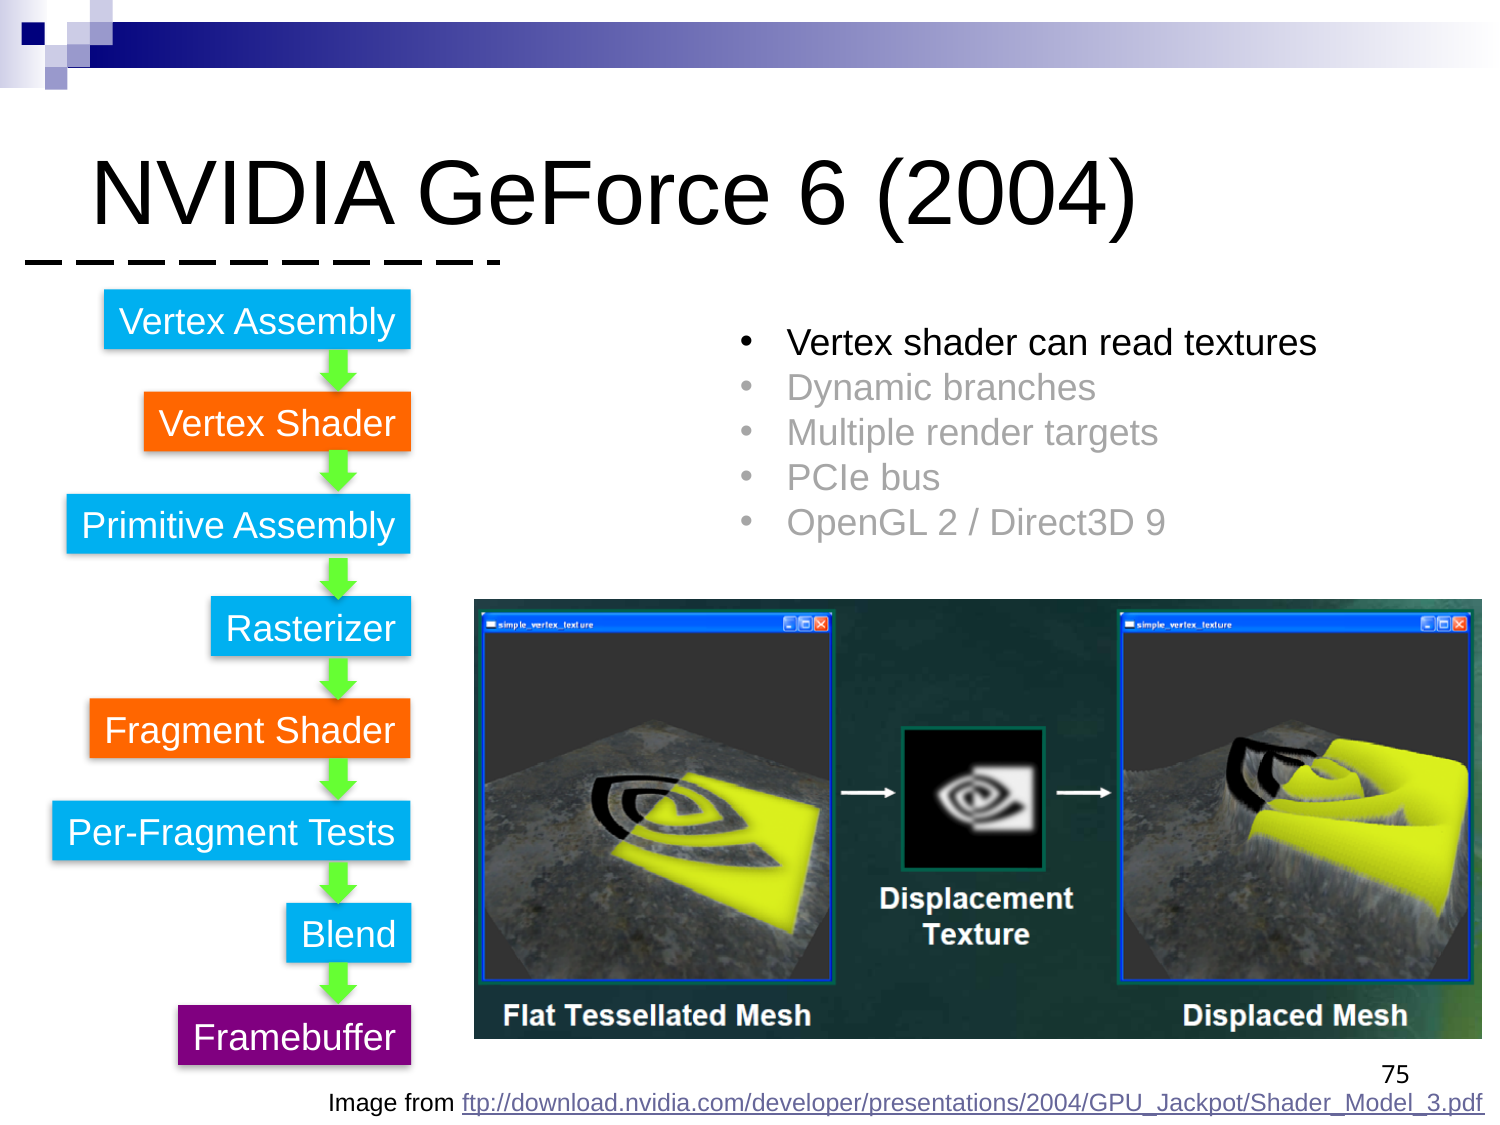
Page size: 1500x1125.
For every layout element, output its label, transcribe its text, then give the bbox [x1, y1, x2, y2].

text_box [319, 558, 358, 600]
slide_number 75 [1074, 1047, 1425, 1100]
text_box Vertex Assembly [104, 289, 411, 350]
text_box Framebuffer [178, 1005, 412, 1065]
text_box [319, 449, 358, 492]
text_box [319, 962, 358, 1003]
text_box Image from ftp://download.nvidia.com/developer/presentations/2004/GPU_Jackpot/Shader_Model_3.pdf [0, 1079, 1500, 1125]
text_box Vertex shader can read textures Dynamic branches Multiple render targets PCIe bus OpenGL 2 / Direct3D 9 [724, 311, 1500, 551]
text_box Primitive Assembly [66, 493, 411, 554]
text_box Per-Fragment Tests [52, 800, 411, 861]
text_box Blend [286, 902, 412, 963]
picture [474, 599, 1482, 1039]
text_box [319, 862, 358, 905]
text_box [319, 758, 358, 800]
title NVIDIA GeForce 6 (2004) [75, 75, 1425, 300]
text_box Rasterizer [210, 596, 412, 656]
text_box [319, 349, 358, 392]
text_box Fragment Shader [89, 698, 411, 759]
text_box Vertex Shader [143, 391, 411, 452]
text_box [319, 658, 358, 700]
